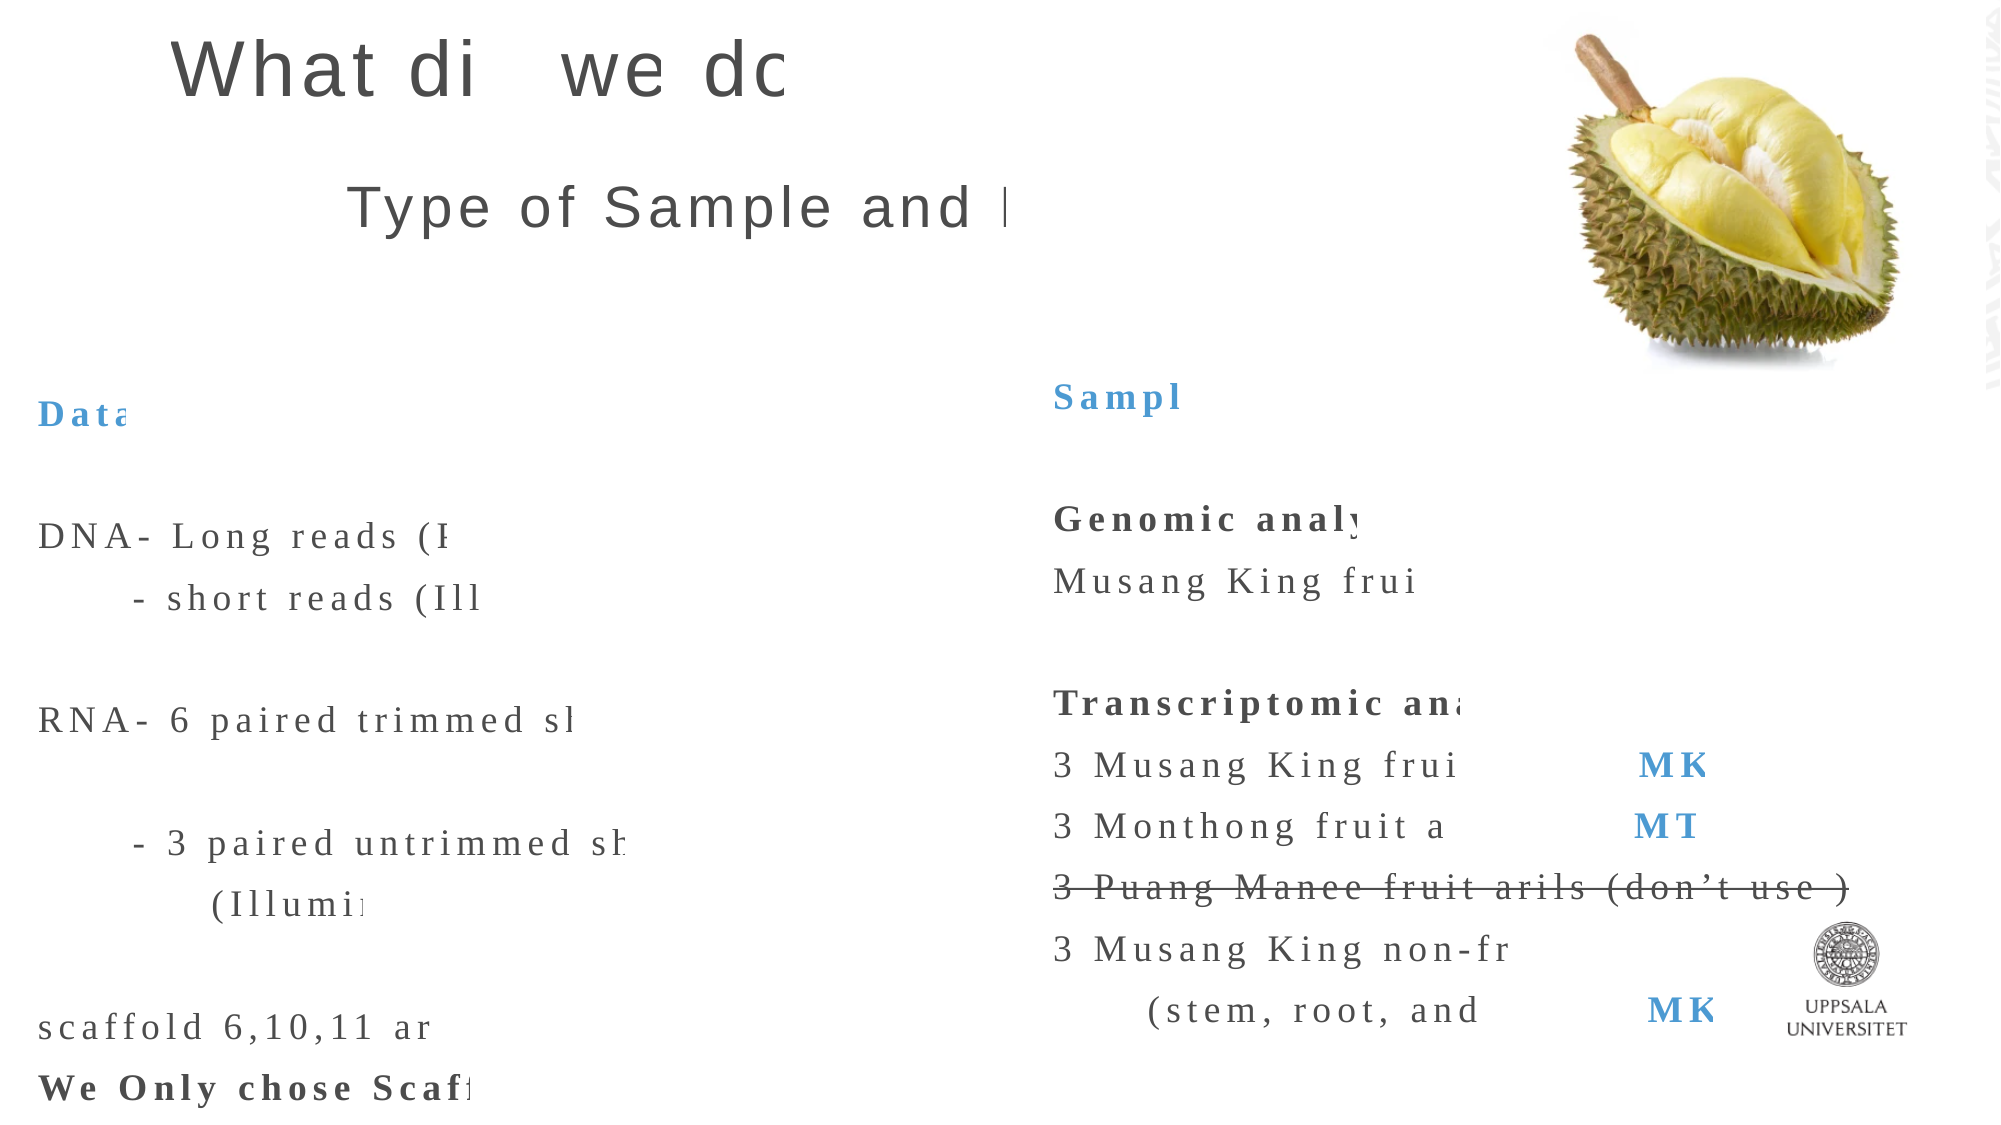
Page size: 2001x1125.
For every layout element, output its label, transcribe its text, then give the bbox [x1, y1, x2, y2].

title Type of Sample and Data [150, 113, 1346, 344]
text_box What did we do [0, 0, 1238, 217]
subtitle Data: DNA- Long reads (Pacbio) - short reads (Illumina) RNA- 6 paired trimmed short reads - 3 paired untrimmed short reads (Illumina) scaffold 6,10,11 are given. We Only chose Scaffold_11 [22, 386, 966, 1125]
text_box Sample: Genomic analysis: Musang King fruit stalk Transcriptomic analysis: 3 Musang King fruit arils MK 3 Monthong fruit arils MT 3 Puang Manee fruit arils (don’t use ) 3 Musang King non-fruit parts (stem, root, and leaf) MK [1038, 369, 2000, 1125]
picture [1509, 0, 1986, 418]
